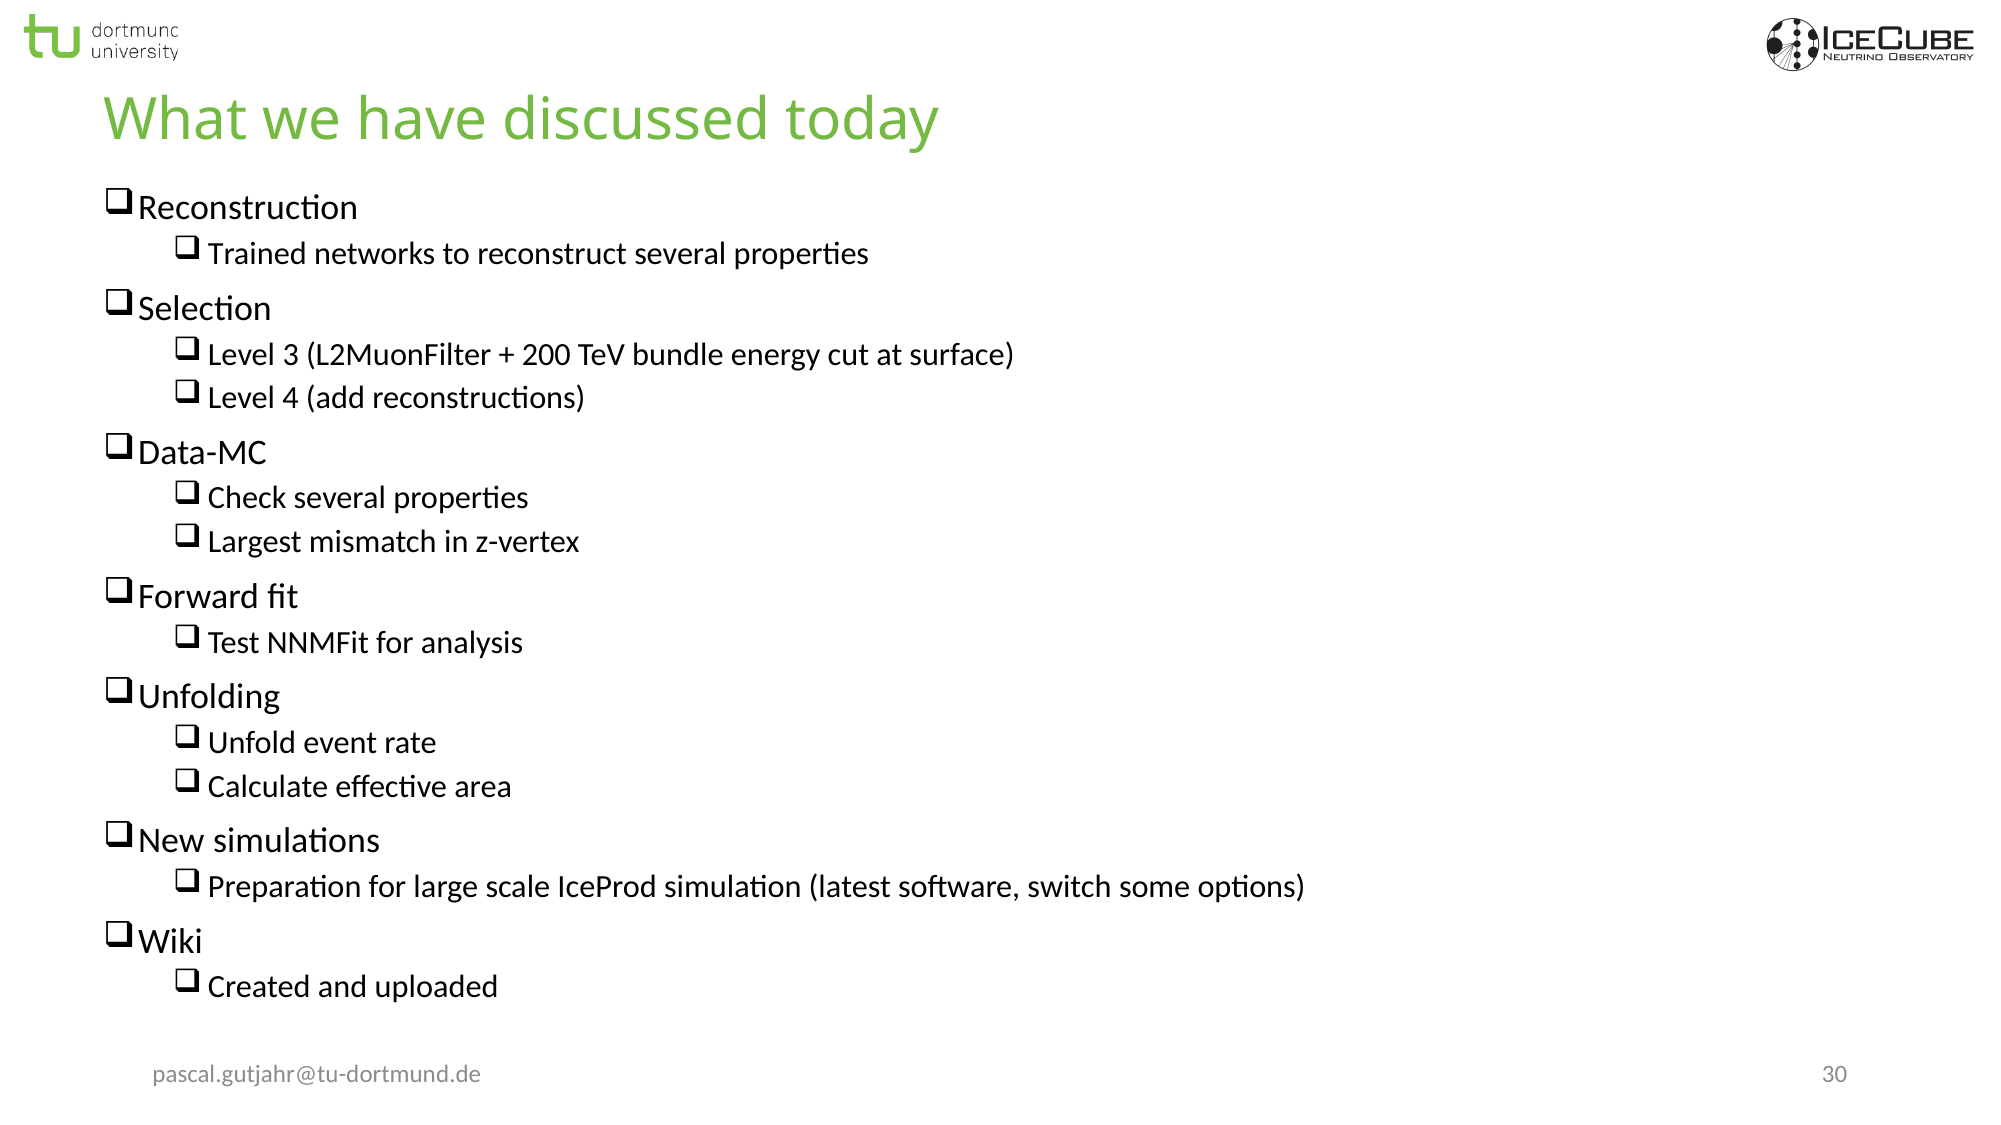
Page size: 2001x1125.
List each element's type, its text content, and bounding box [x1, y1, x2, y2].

slide_number pascal.gutjahr@tu-dortmund.de [137, 1042, 588, 1103]
title What we have discussed today [88, 59, 1977, 181]
list Reconstruction Trained networks to reconstruct several properties Selection Level 3 (L2MuonFilter + 200 TeV bundle energy cut at surface) Level 4 (add reconstructions) Data-MC Check several properties Largest mismatch in z-vertex Forward fit Test NNMFit for analysis Unfolding Unfold event rate Calculate effective area New simulations Preparation for large scale IceProd simulation (latest software, switch some options) Wiki Created and uploaded [88, 181, 1977, 1014]
slide_number 30 [1412, 1042, 1863, 1103]
